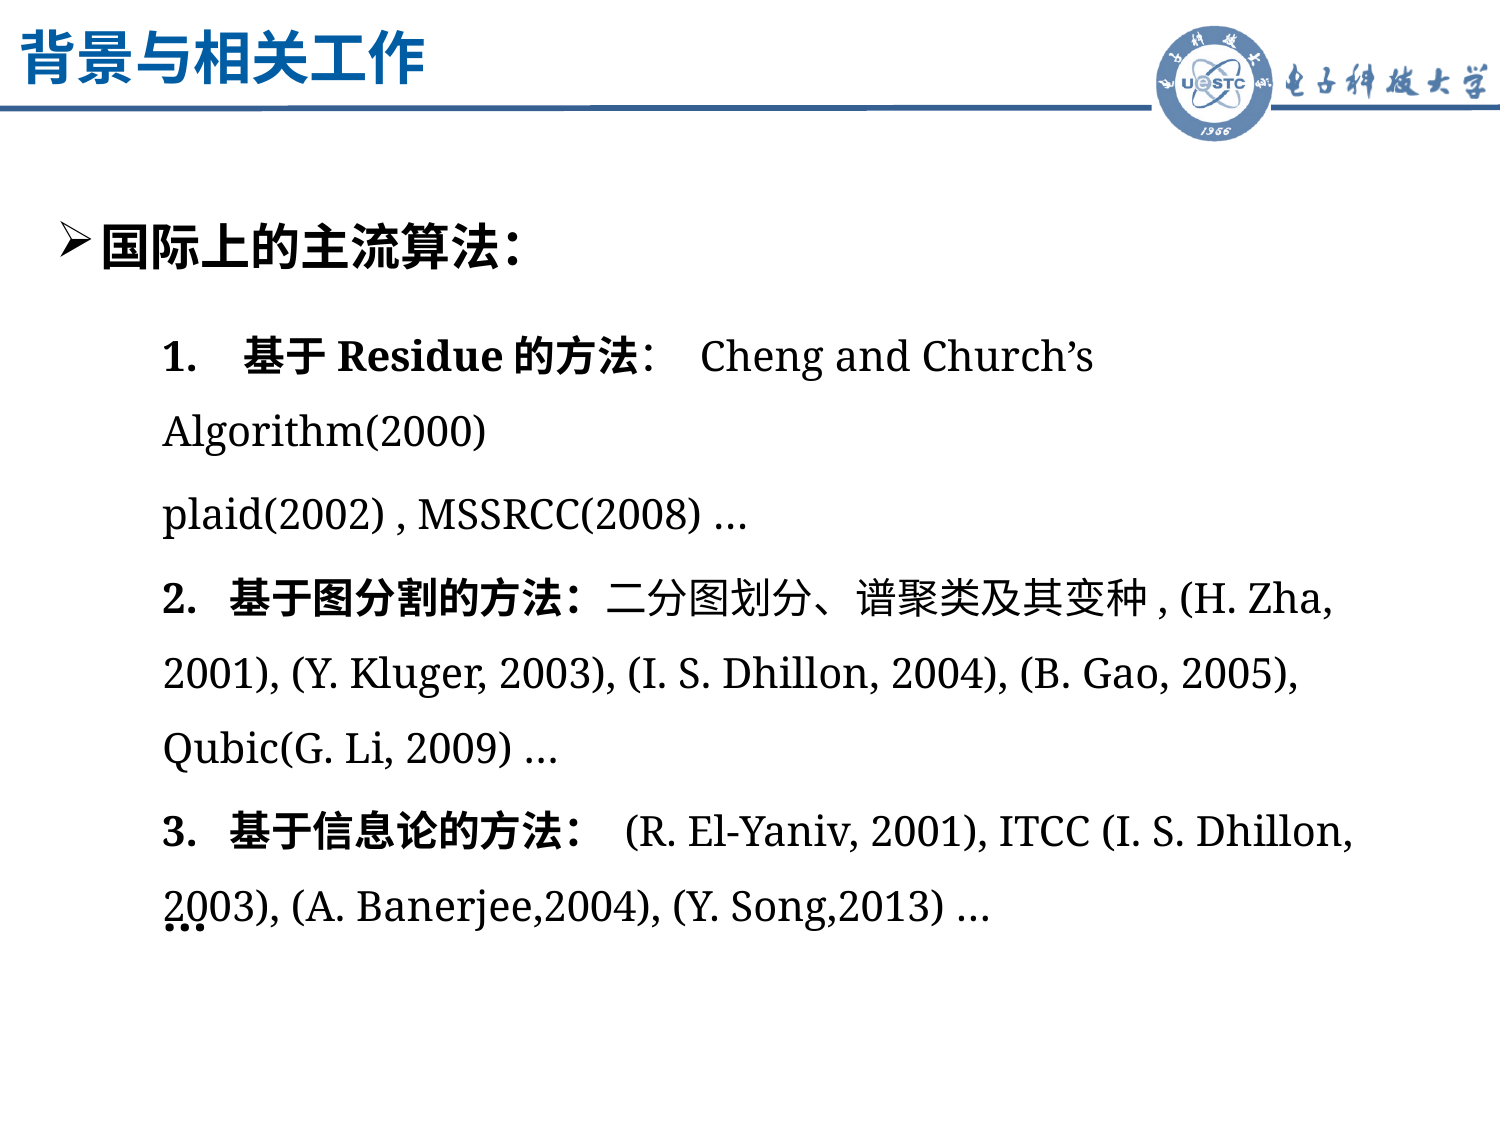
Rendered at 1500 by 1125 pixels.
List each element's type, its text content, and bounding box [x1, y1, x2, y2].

list 1. 基于Residue的方法： Cheng and Church’s Algorithm(2000) plaid(2002) , MSSRCC(2008) … 2. 基于图分割的方法：二分图划分、谱聚类及其变种, (H. Zha, 2001), (Y. Kluger, 2003), (I. S. Dhillon, 2004), (B. Gao, 2005), Qubic(G. Li, 2009) … 3. 基于信息论的方法： (R. El-Yaniv, 2001), ITCC (I. S. Dhillon, 2003), (A. Banerjee,2004), (Y. Song,2013) … [147, 297, 1416, 912]
list 国际上的主流算法： [41, 196, 1401, 280]
list 背景与相关工作 [3, 0, 1364, 79]
text_box … [147, 873, 254, 949]
